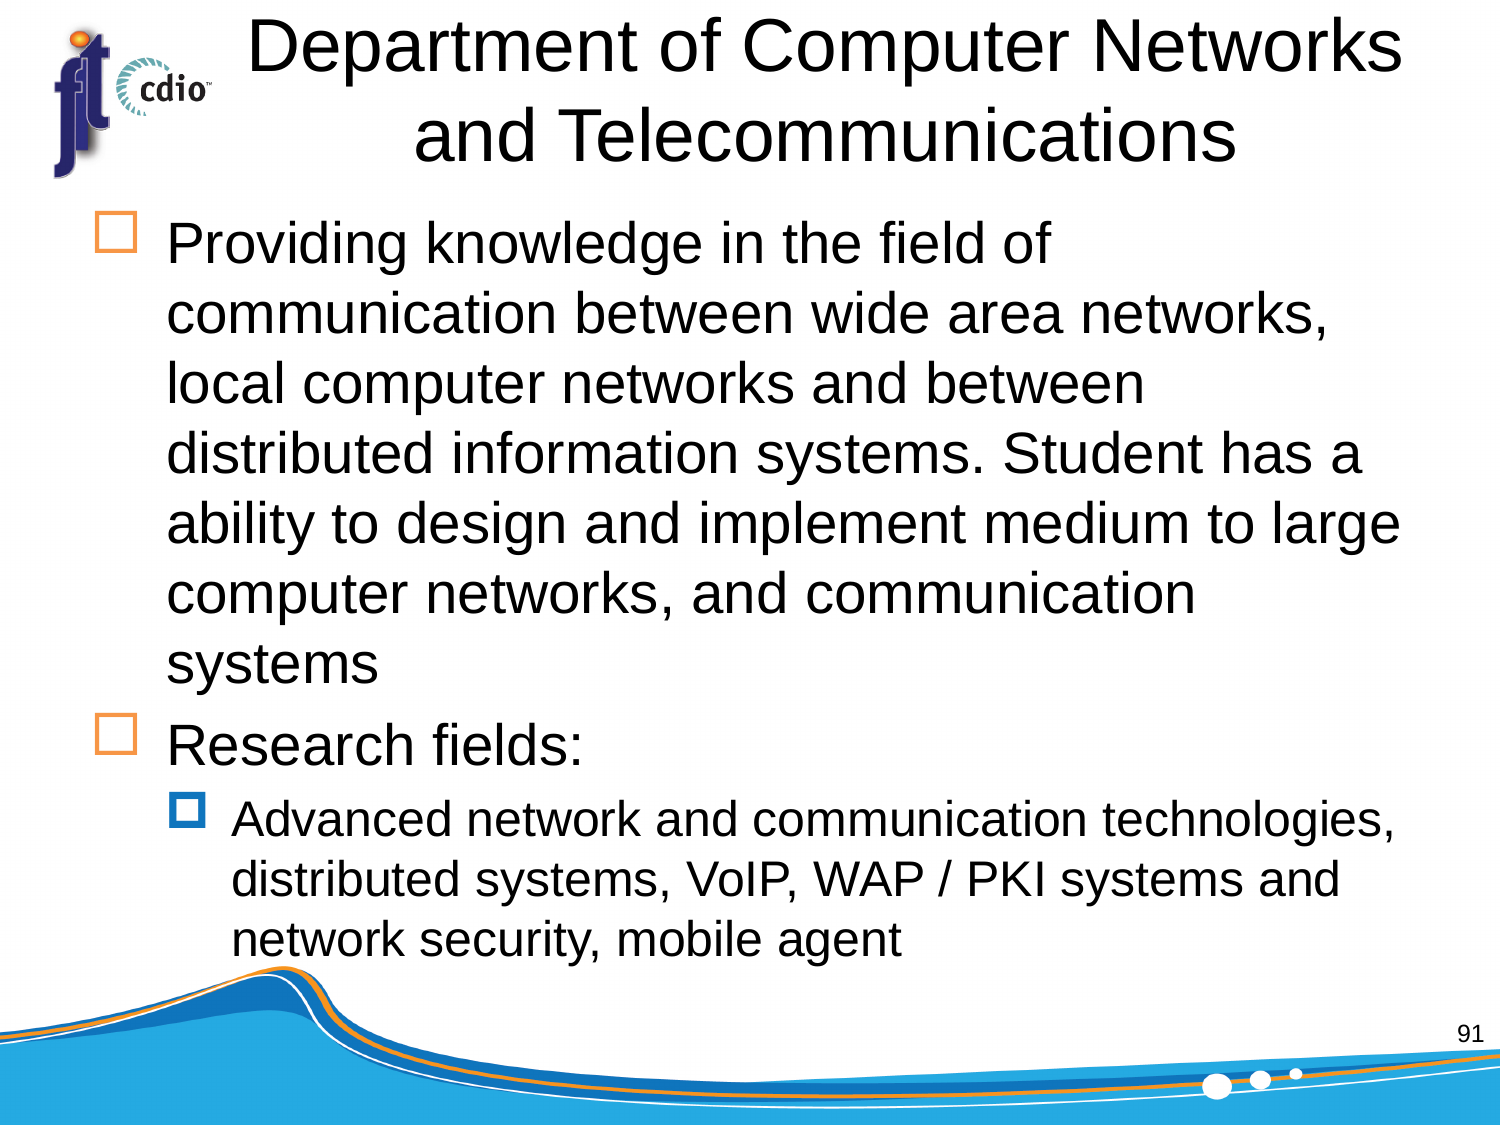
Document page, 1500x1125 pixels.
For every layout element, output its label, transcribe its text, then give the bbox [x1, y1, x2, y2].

slide_number 91 [1149, 1002, 1500, 1063]
list Providing knowledge in the field of communication between wide area networks, local computer networks and between distributed information systems. Student has a ability to design and implement medium to large computer networks, and communication systems Research fields: Advanced network and communication technologies, distributed systems, VoIP, WAP / PKI systems and network security, mobile agent [75, 197, 1425, 977]
picture [0, 0, 1500, 1125]
title Department of Computer Networks and Telecommunications [226, 6, 1425, 166]
